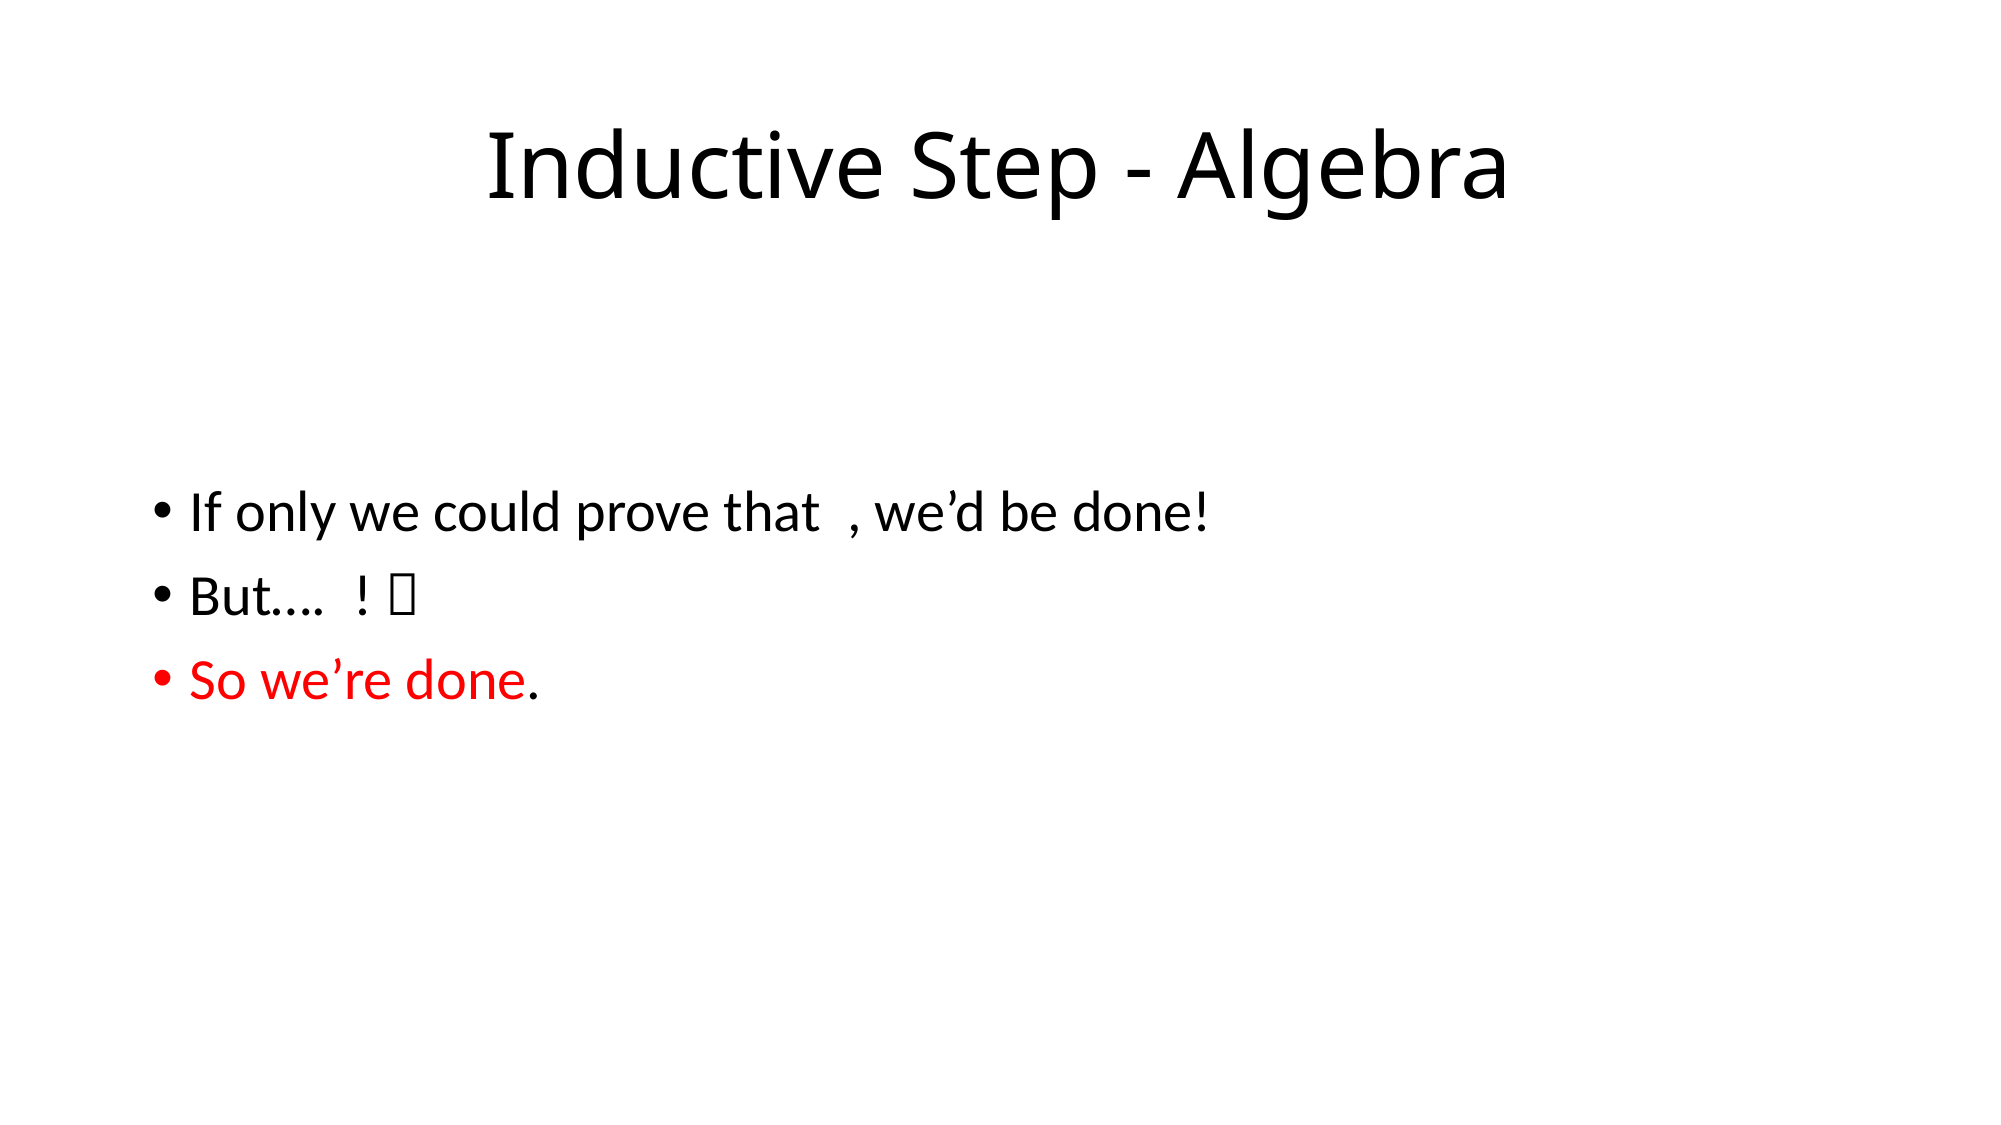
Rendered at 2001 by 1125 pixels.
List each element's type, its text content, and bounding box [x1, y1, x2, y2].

title Inductive Step - Algebra [137, 59, 1863, 278]
